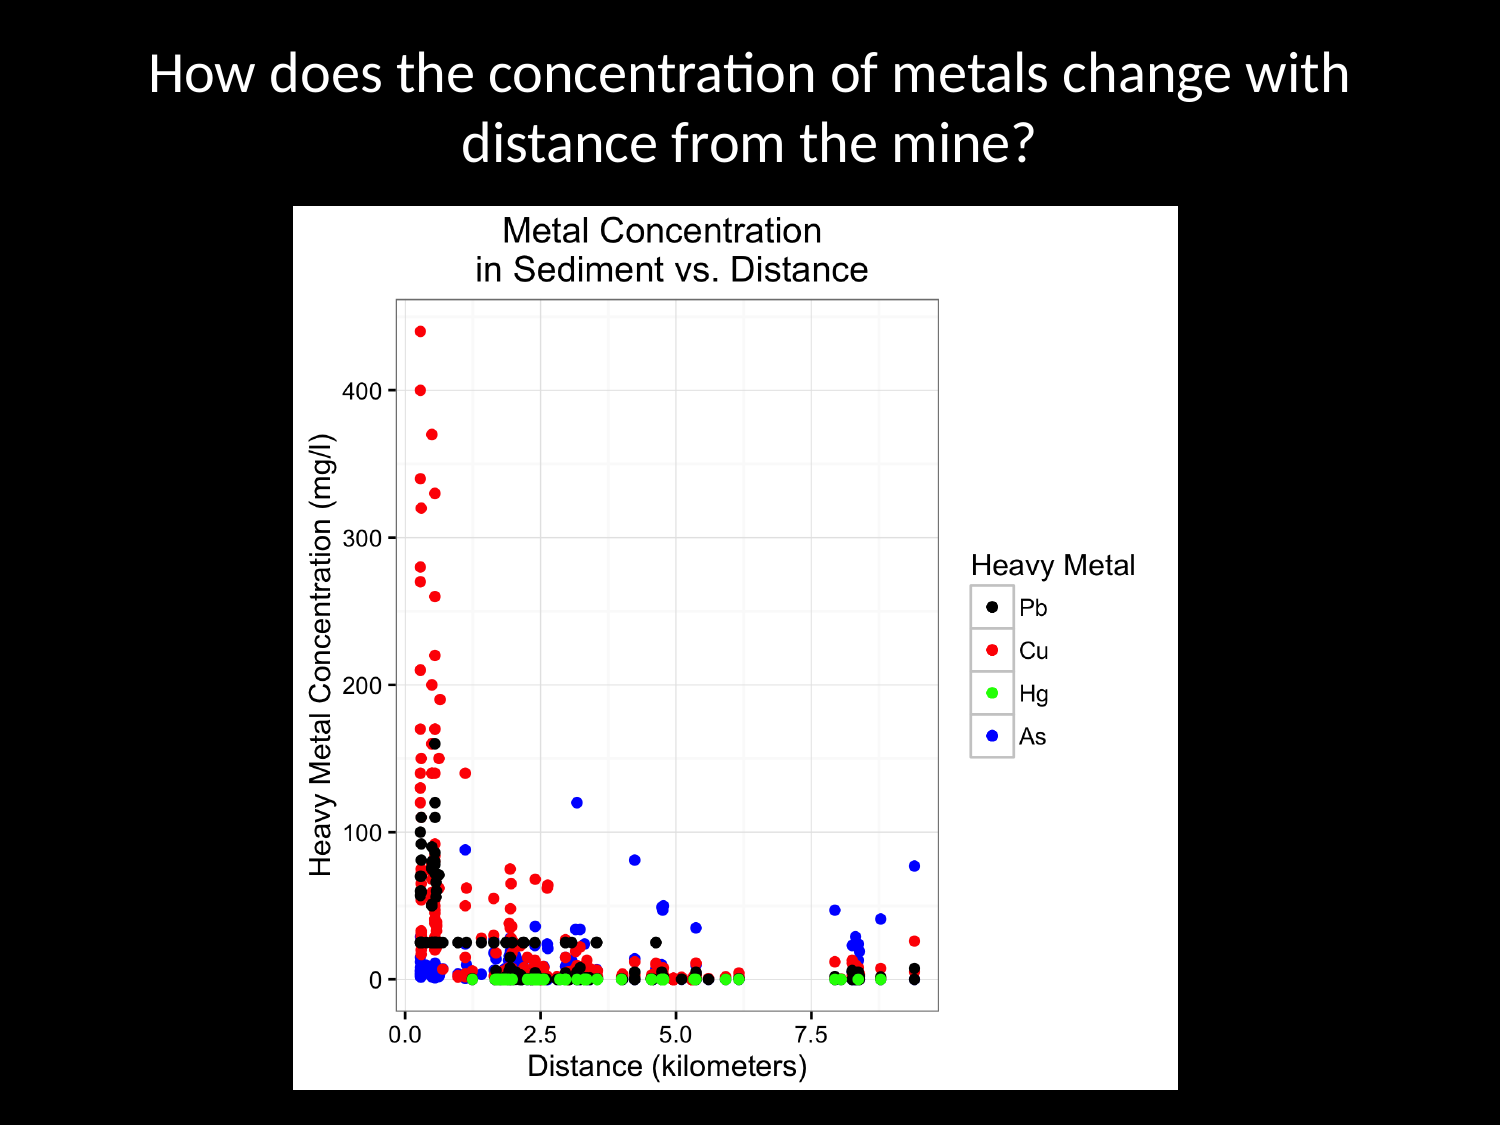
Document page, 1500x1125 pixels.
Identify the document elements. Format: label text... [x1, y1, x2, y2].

title How does the concentration of metals change with distance from the mine? [75, 45, 1425, 233]
picture [293, 205, 1179, 1090]
